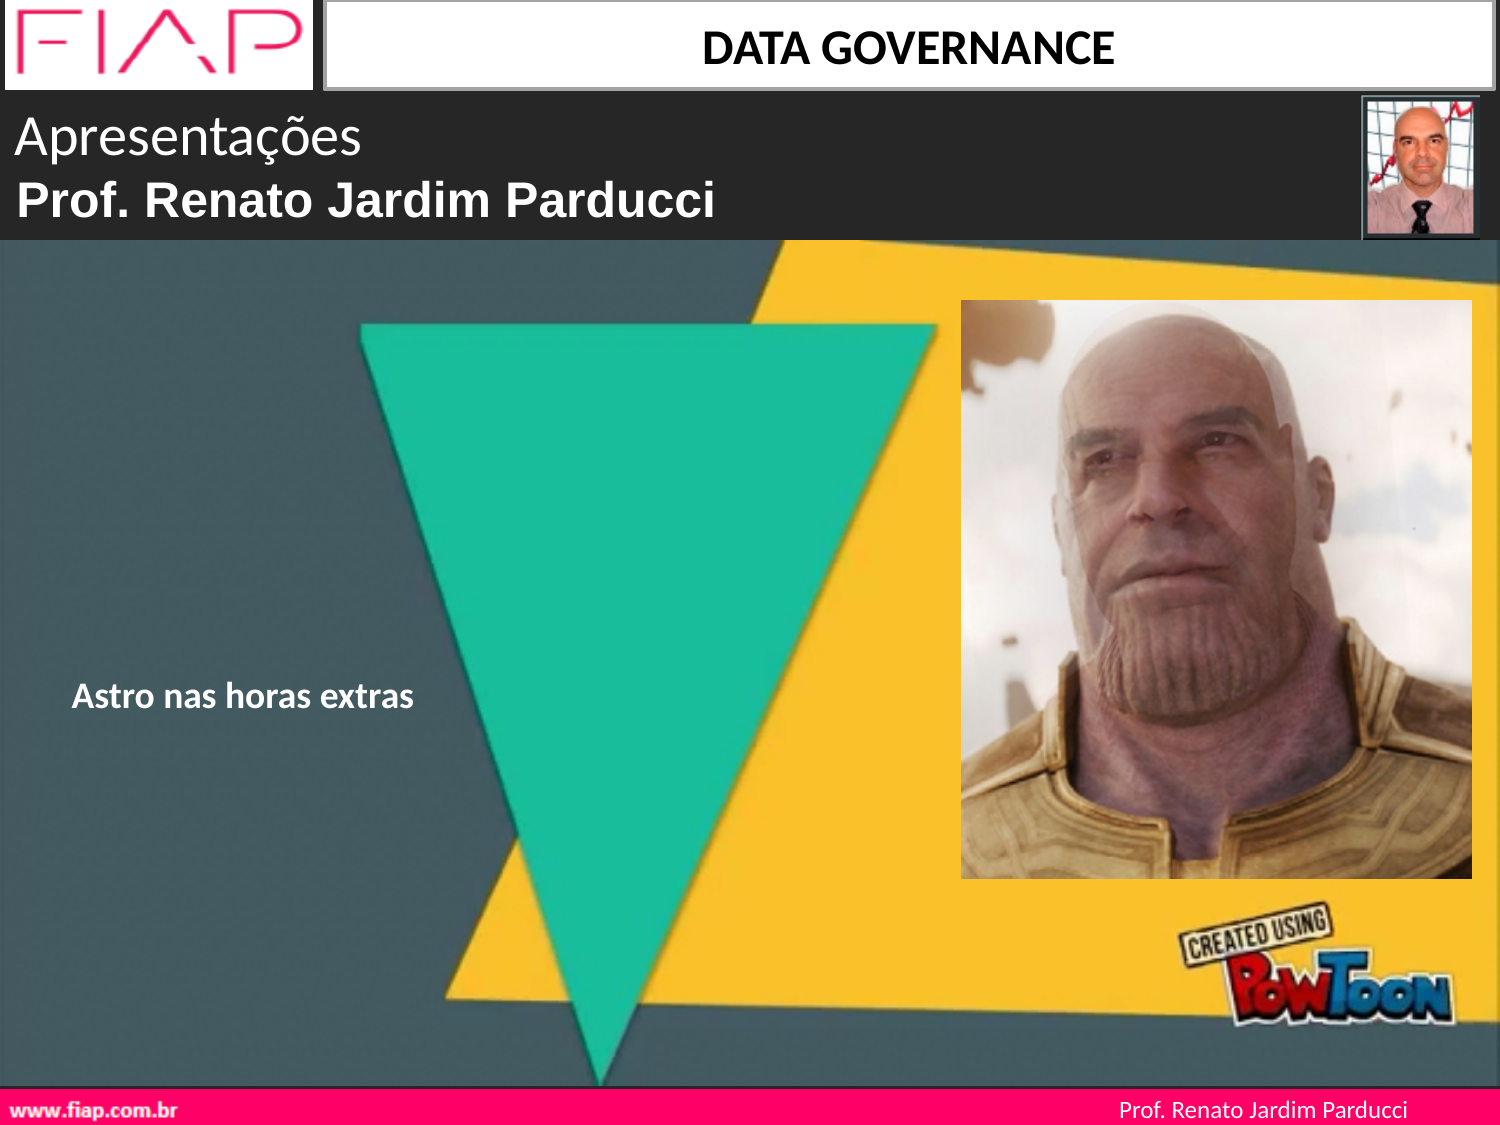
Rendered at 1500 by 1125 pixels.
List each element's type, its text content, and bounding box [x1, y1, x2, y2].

text_box Apresentações [0, 90, 1222, 187]
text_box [0, 239, 1500, 1087]
text_box Prof. Renato Jardim Parducci [1, 160, 782, 236]
picture [961, 299, 1472, 879]
picture [1360, 94, 1480, 239]
